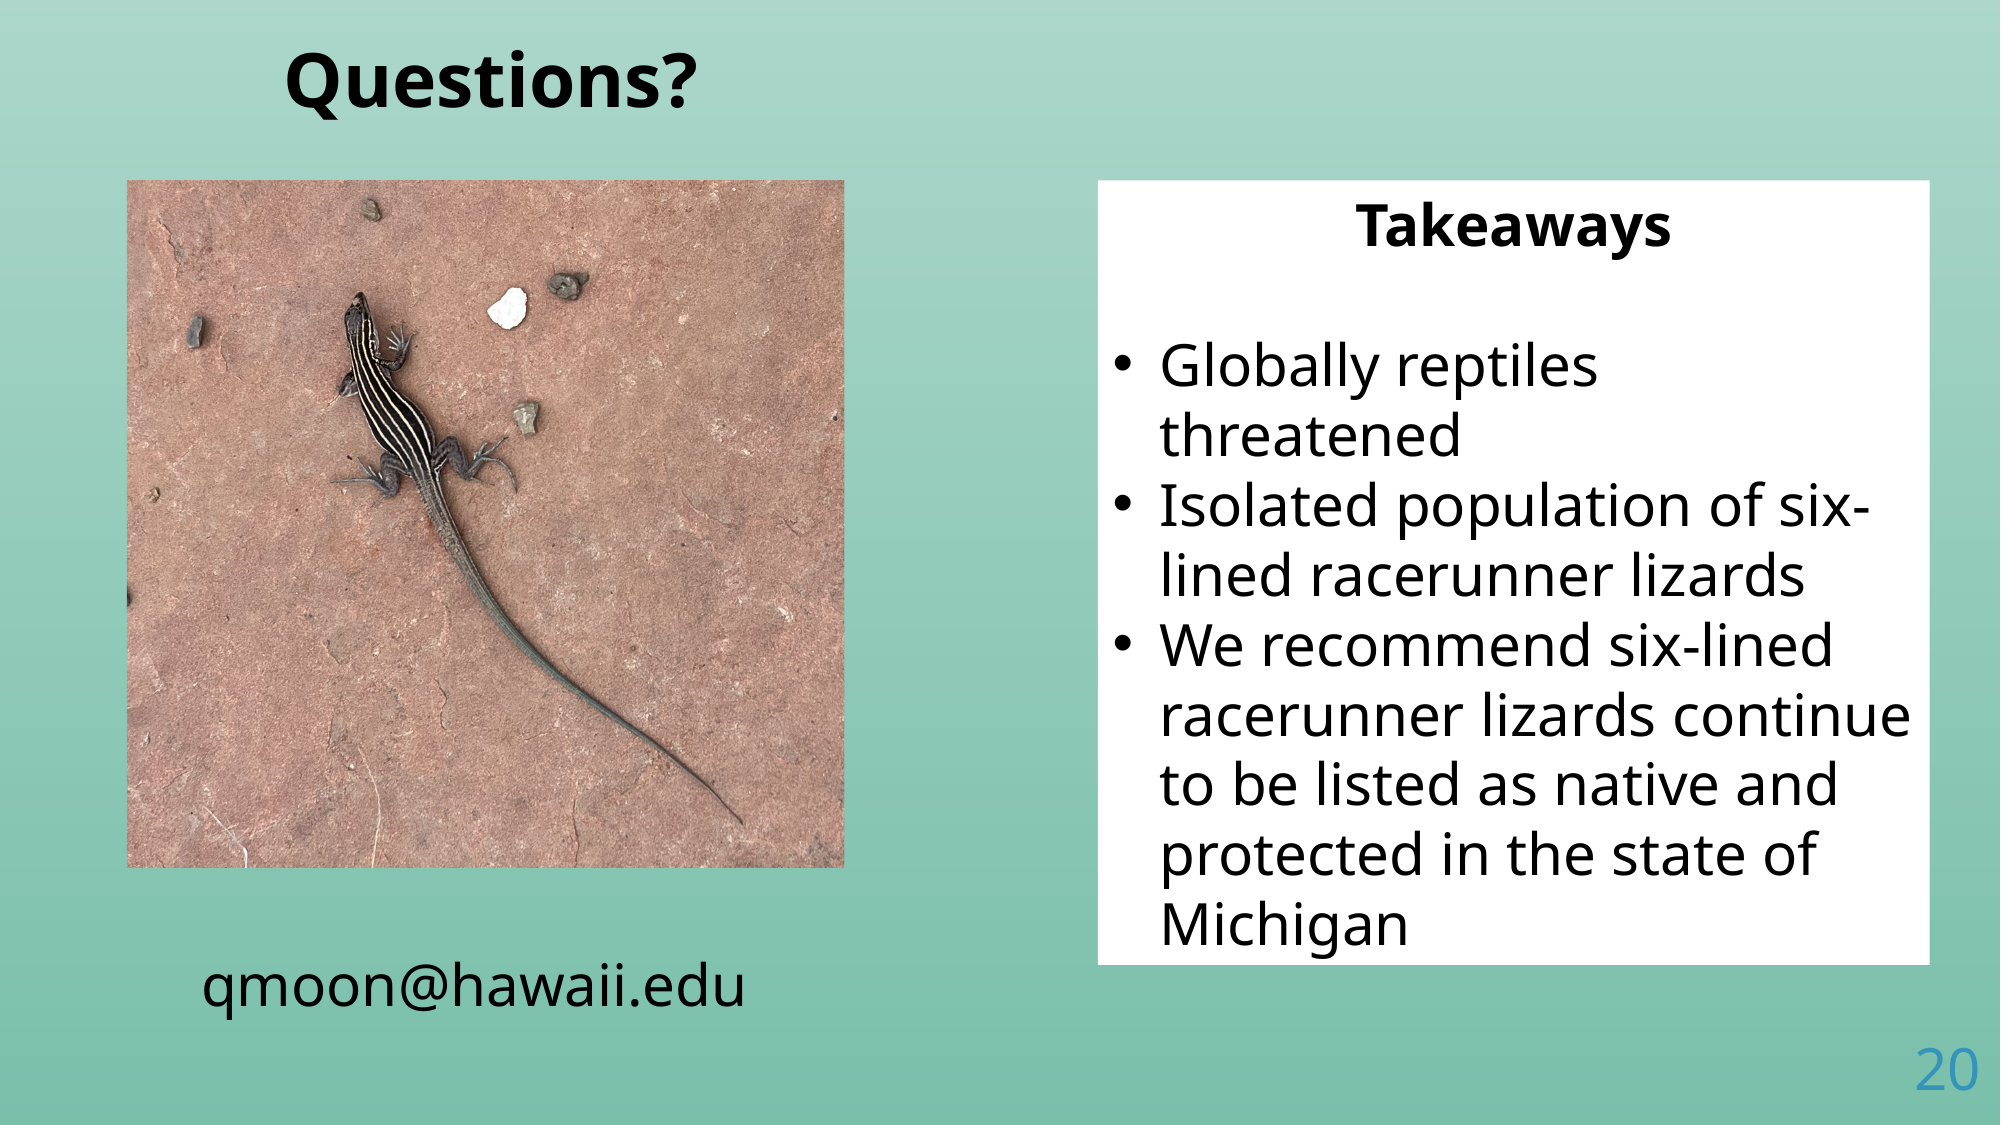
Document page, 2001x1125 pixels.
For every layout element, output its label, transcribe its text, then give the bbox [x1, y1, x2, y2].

list qmoon@hawaii.edu [186, 919, 2000, 1125]
slide_number 20 [1863, 1025, 1997, 1108]
title Questions? [268, 0, 1683, 132]
picture [126, 180, 845, 868]
text_box Takeaways Globally reptiles threatened Isolated population of six-lined racerunner lizards We recommend six-lined racerunner lizards continue to be listed as native and protected in the state of Michigan [1097, 180, 1930, 965]
